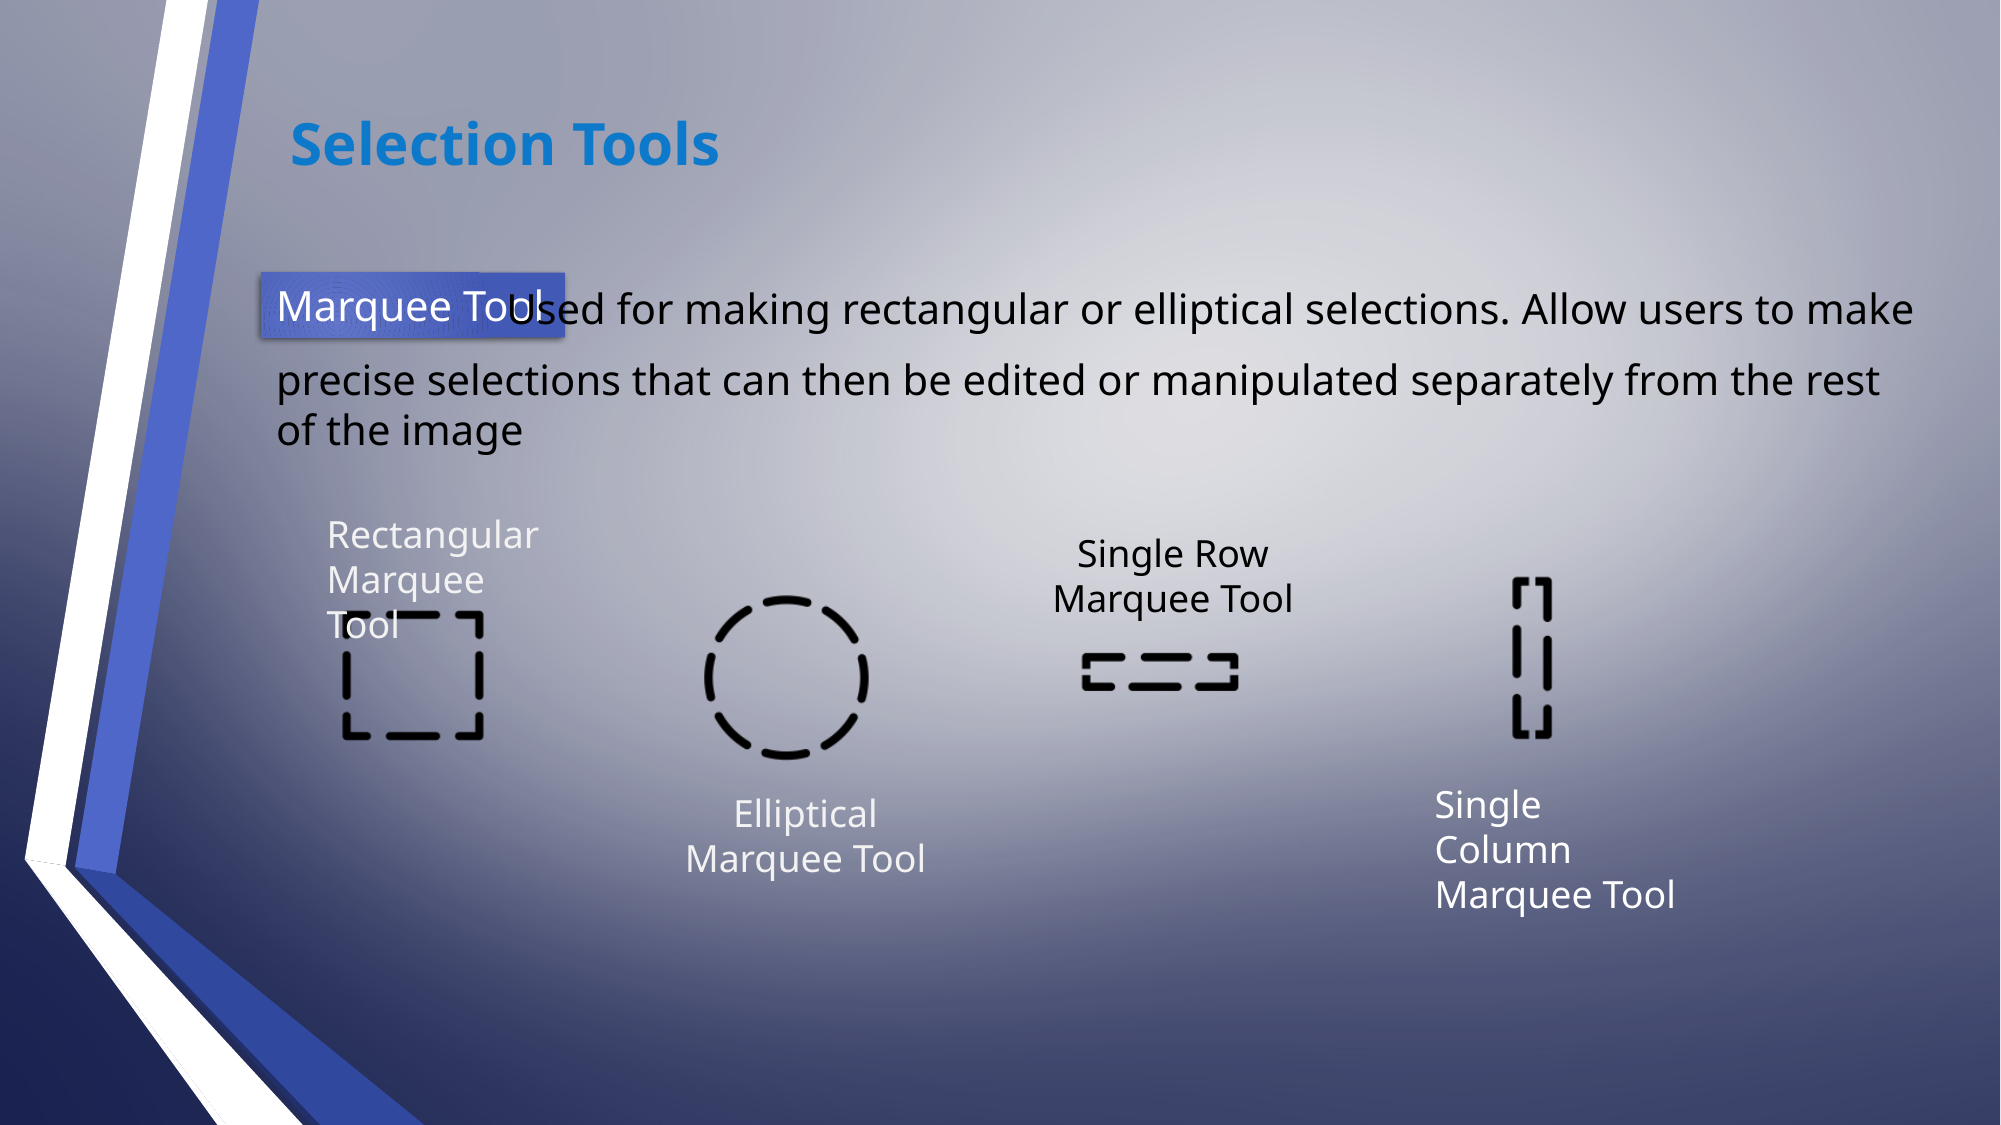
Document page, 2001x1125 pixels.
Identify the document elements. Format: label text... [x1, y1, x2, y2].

text_box Rectangular Marquee Tool [311, 503, 581, 654]
picture [669, 559, 905, 795]
picture [1048, 559, 1273, 784]
text_box Selection Tools [276, 100, 736, 185]
picture [312, 575, 514, 776]
text_box Used for making rectangular or elliptical selections. Allow users to make [491, 275, 1941, 340]
text_box Marquee Tool [261, 272, 565, 338]
picture [1416, 542, 1649, 774]
text_box Elliptical Marquee Tool [664, 782, 947, 888]
text_box Single Column Marquee Tool [1419, 773, 1703, 924]
text_box Single Row Marquee Tool [1031, 522, 1315, 628]
text_box precise selections that can then be edited or manipulated separately from the rest of the image [261, 346, 1927, 462]
